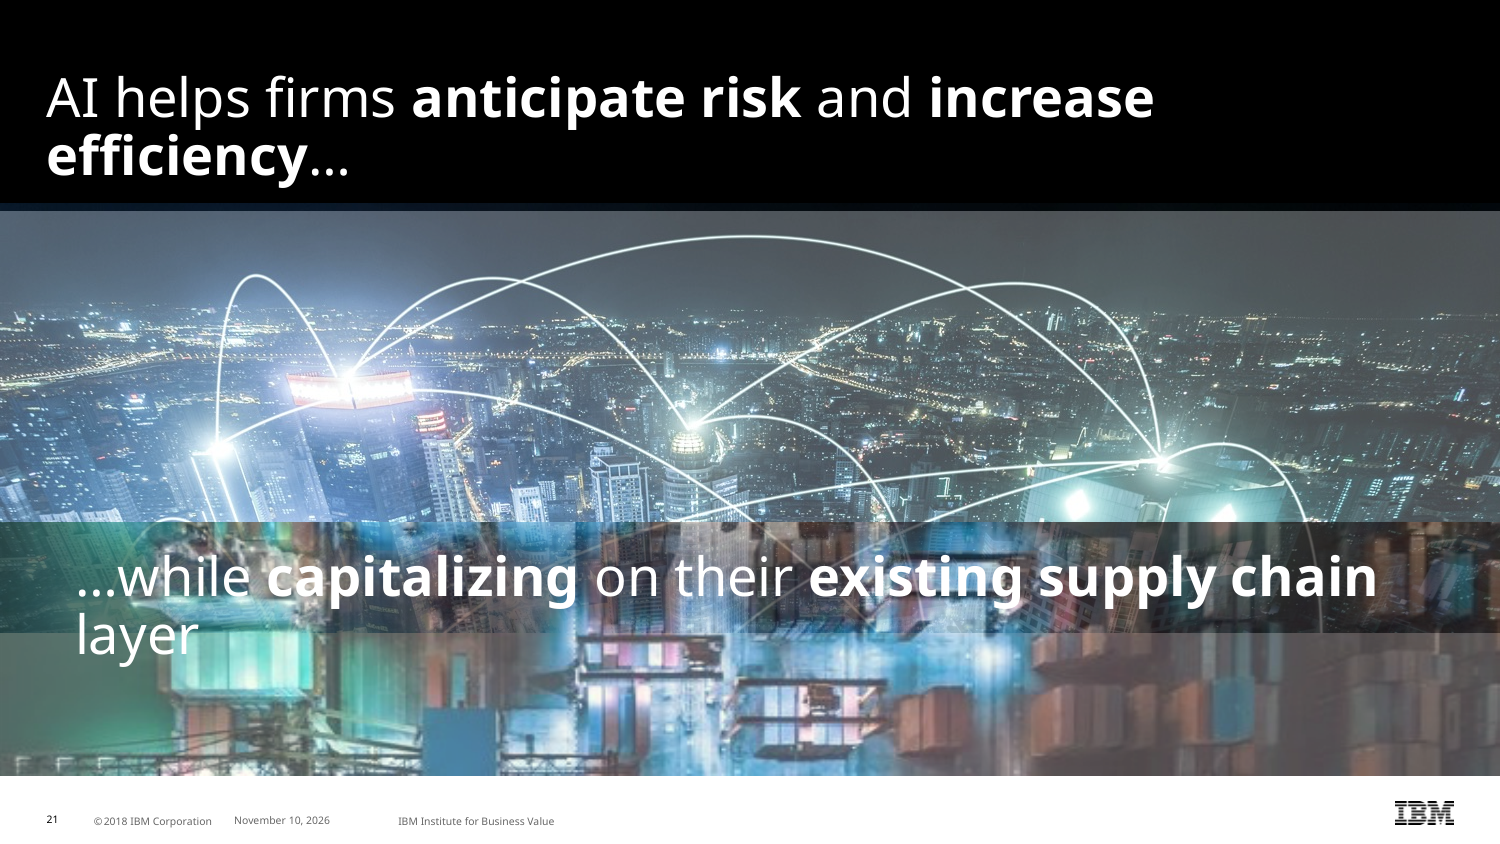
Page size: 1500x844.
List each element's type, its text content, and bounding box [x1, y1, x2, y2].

picture [1395, 801, 1454, 825]
picture [0, 203, 1500, 776]
title AI helps firms anticipate risk and increase efficiency… [46, 70, 1463, 188]
